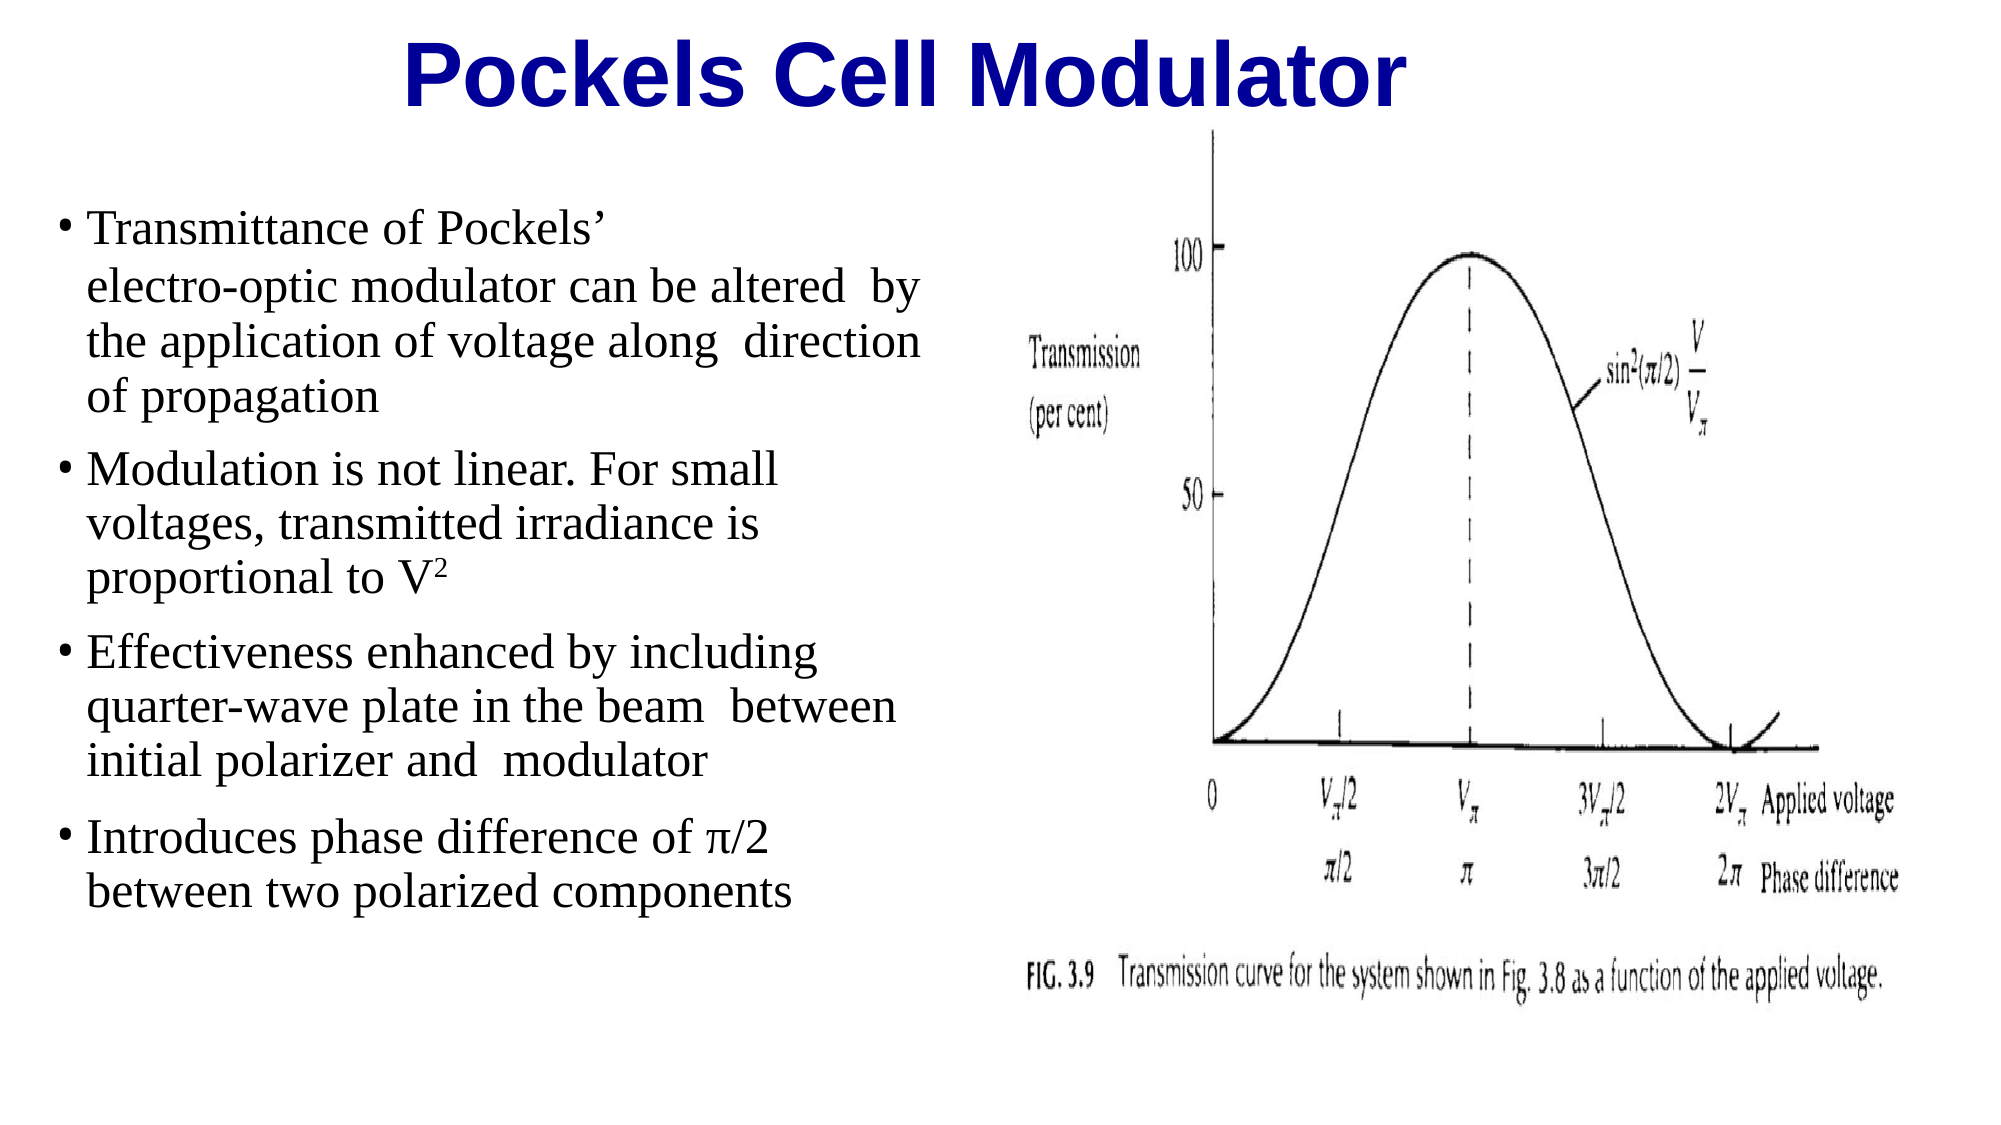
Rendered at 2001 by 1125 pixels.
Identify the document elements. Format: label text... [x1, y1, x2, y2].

text_box Pockels Cell Modulator [399, 12, 1444, 125]
text_box Transmittance of Pockels’ electro-optic modulator can be altered by the application of voltage along direction of propagation Modulation is not linear. For small voltages, transmitted irradiance is proportional to V2 Effectiveness enhanced by including quarter-wave plate in the beam between initial polarizer and modulator Introduces phase difference of π/2 between two polarized components [50, 195, 962, 918]
picture [1026, 125, 1901, 1013]
